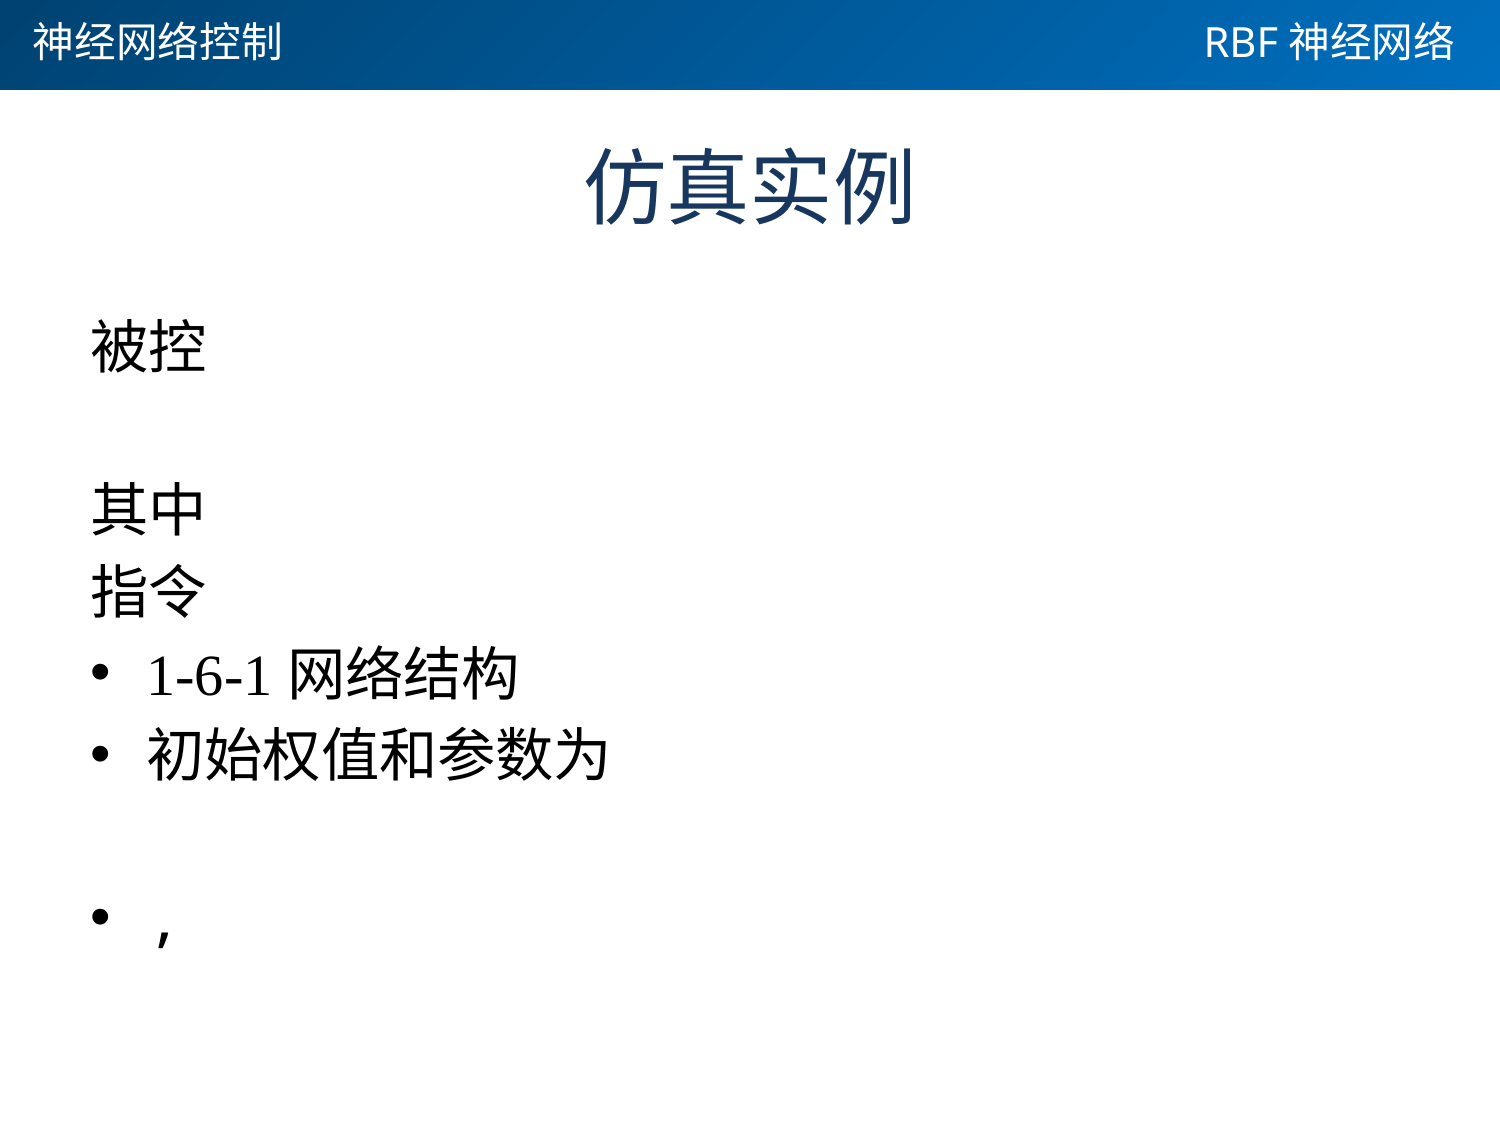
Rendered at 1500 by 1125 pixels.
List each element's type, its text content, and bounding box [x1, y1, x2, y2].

list RBF神经网络 [938, 8, 1471, 80]
title 仿真实例 [75, 91, 1425, 279]
list 神经网络控制 [17, 8, 561, 80]
